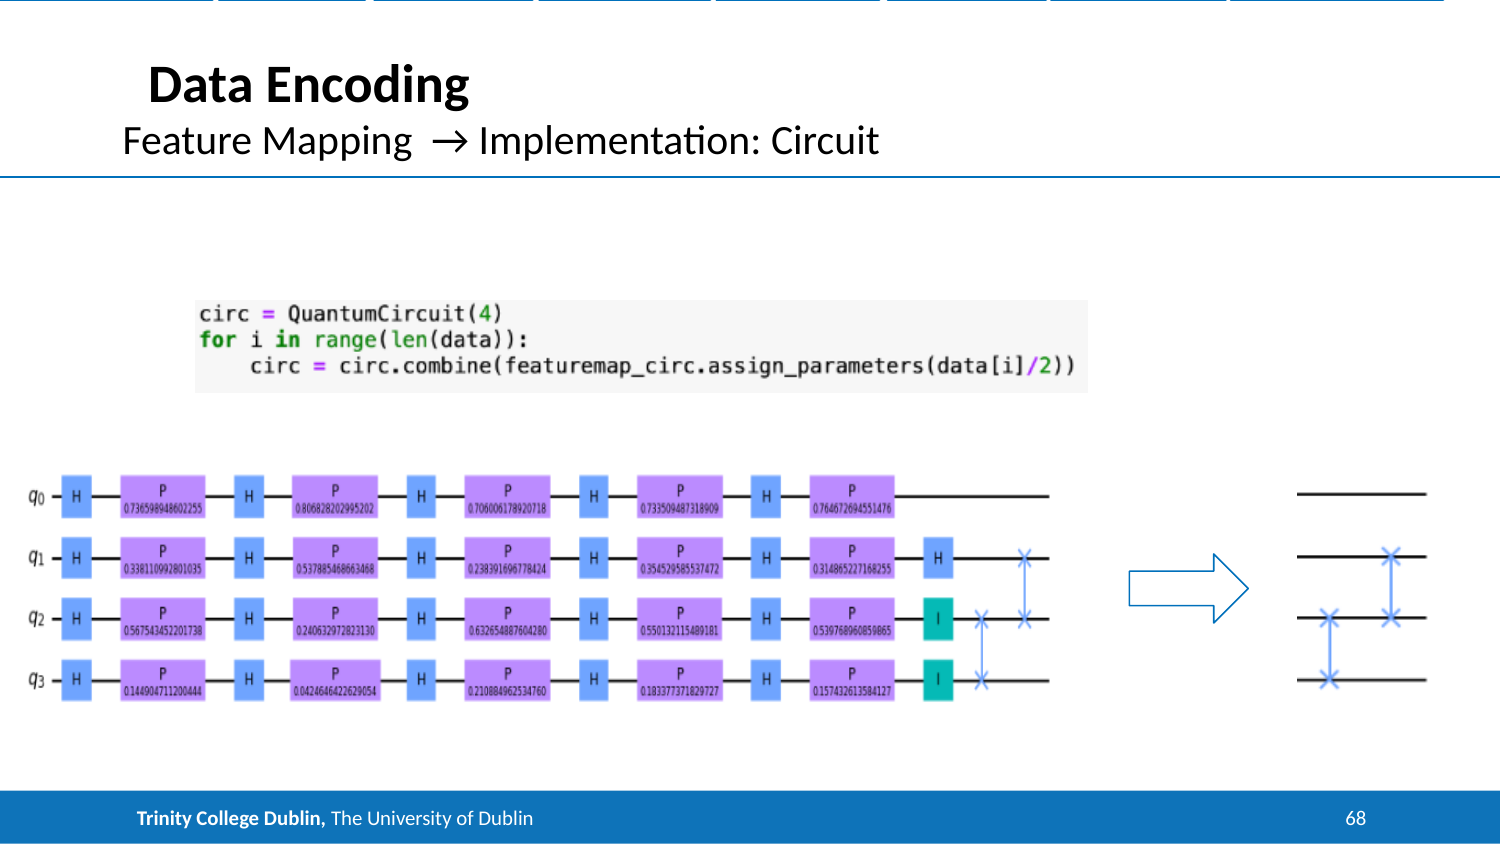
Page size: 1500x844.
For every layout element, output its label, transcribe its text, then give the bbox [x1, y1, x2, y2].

picture [195, 300, 1089, 393]
title Data Encoding [135, 44, 1367, 112]
text_box [1129, 553, 1249, 624]
picture [1296, 471, 1448, 706]
picture [24, 447, 1052, 730]
list Feature Mapping → Implementation: Circuit [122, 112, 1367, 164]
